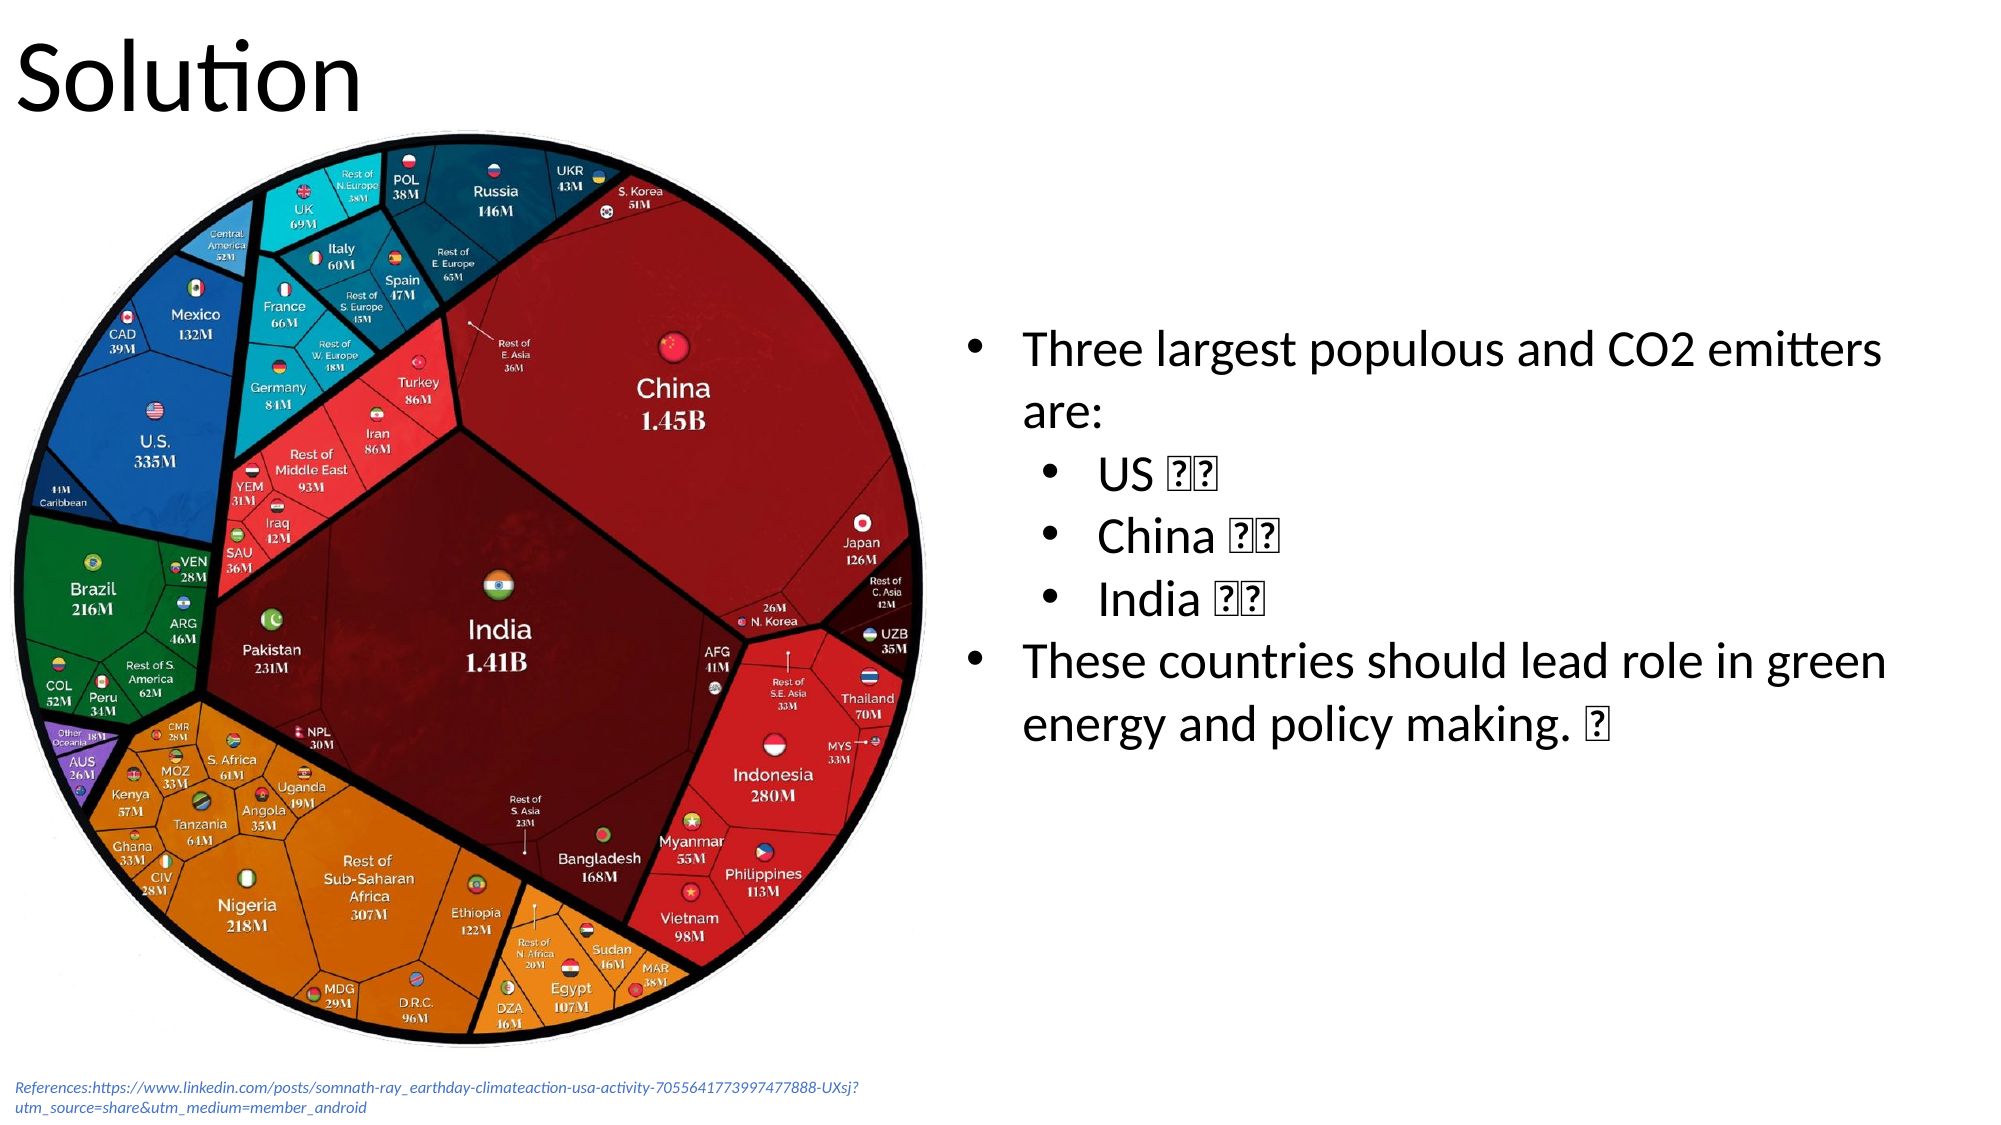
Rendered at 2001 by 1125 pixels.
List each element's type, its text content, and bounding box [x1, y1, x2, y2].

text_box Solution [0, 0, 1169, 140]
picture [0, 124, 951, 1058]
text_box Three largest populous and CO2 emitters are: US 🇺🇸 China 🇨🇳 India 🇮🇳 These countries should lead role in green energy and policy making. 🌱 [951, 244, 1987, 760]
text_box References:https://www.linkedin.com/posts/somnath-ray_earthday-climateaction-usa-activity-7055641773997477888-UXsj?utm_source=share&utm_medium=member_android [0, 1069, 1100, 1125]
